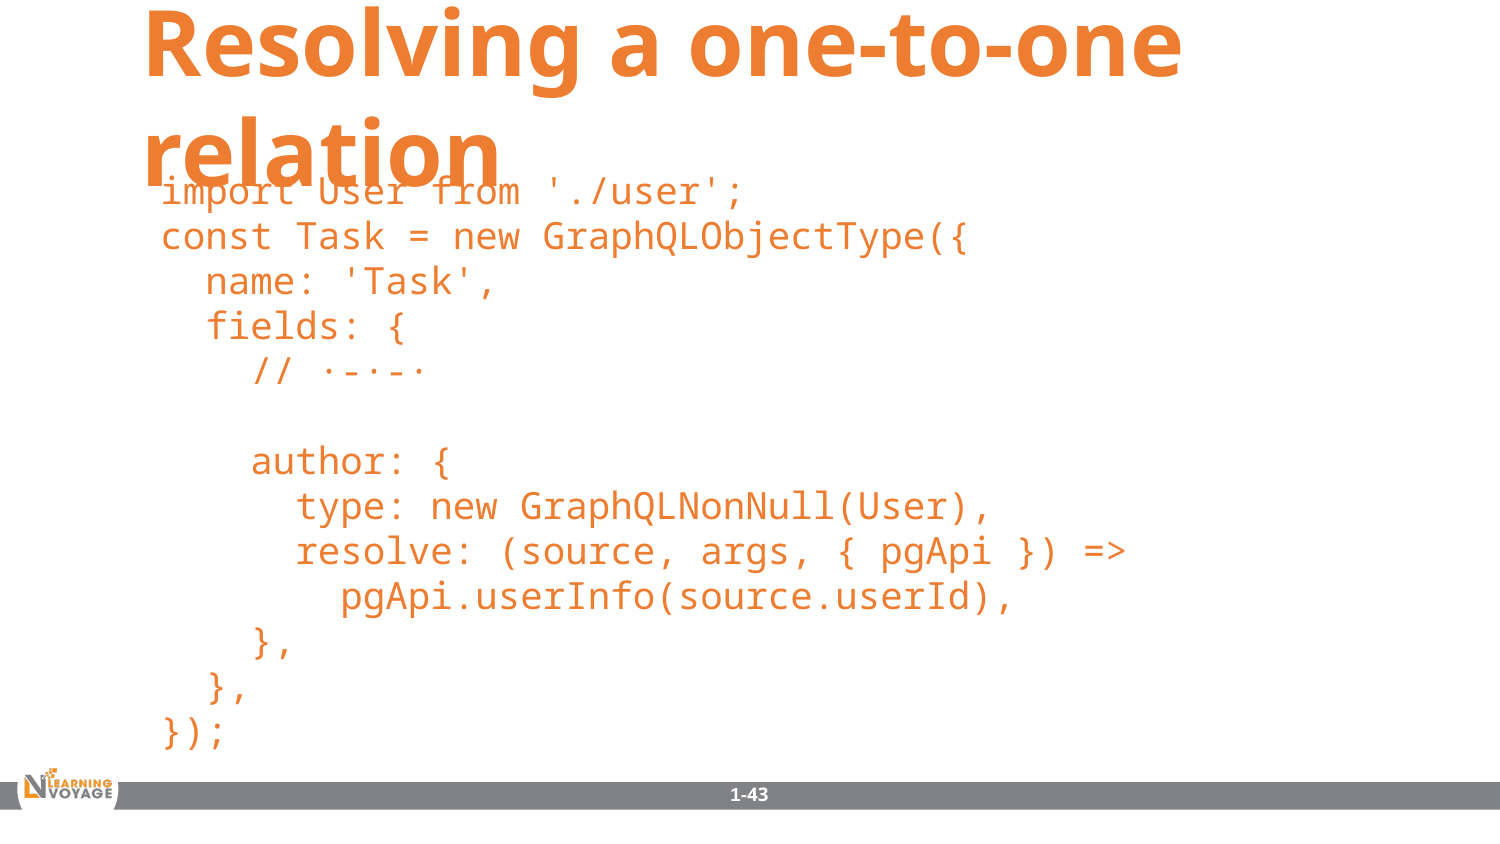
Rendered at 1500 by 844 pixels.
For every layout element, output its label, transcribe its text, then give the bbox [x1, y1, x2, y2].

text_box import User from './user'; const Task = new GraphQLObjectType({ name: 'Task', fields: { // ·-·-· author: { type: new GraphQLNonNull(User), resolve: (source, args, { pgApi }) => pgApi.userInfo(source.userId), }, }, }); [160, 164, 1407, 752]
picture [0, 706, 144, 844]
slide_number 1-43 [692, 770, 784, 821]
text_box Resolving a one-to-one relation [126, 37, 1231, 153]
